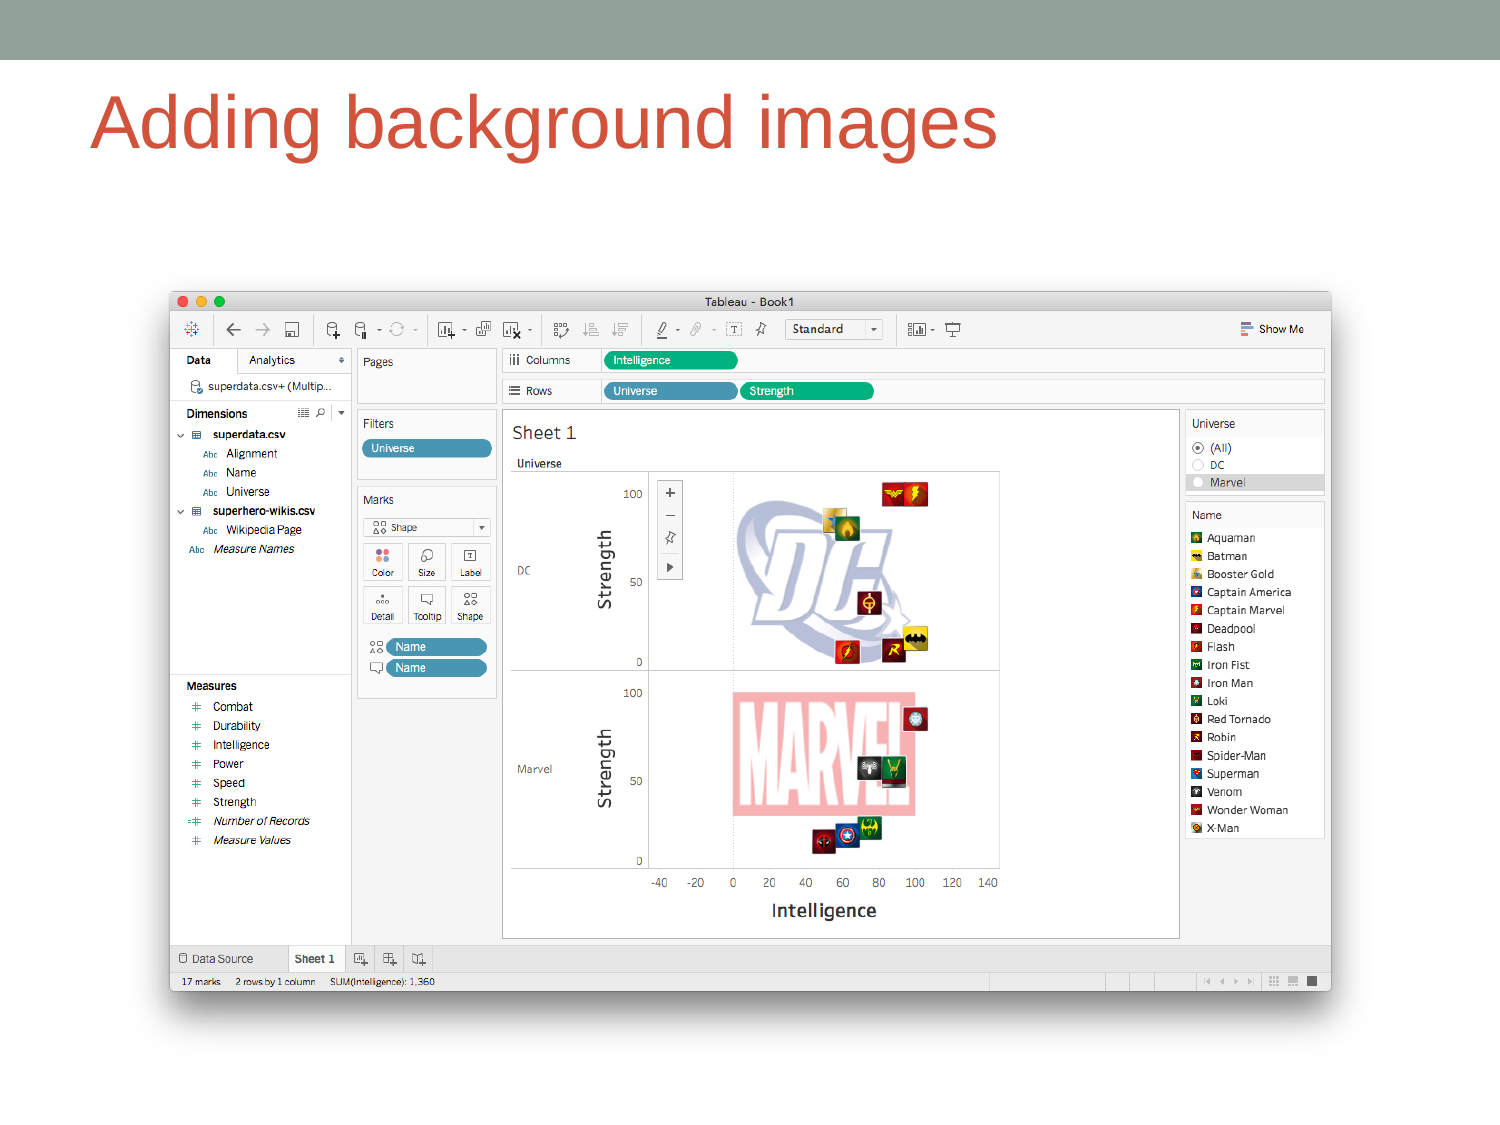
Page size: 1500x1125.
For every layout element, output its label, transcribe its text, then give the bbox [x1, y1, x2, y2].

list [119, 262, 1381, 1063]
title Adding background images [75, 37, 1425, 200]
